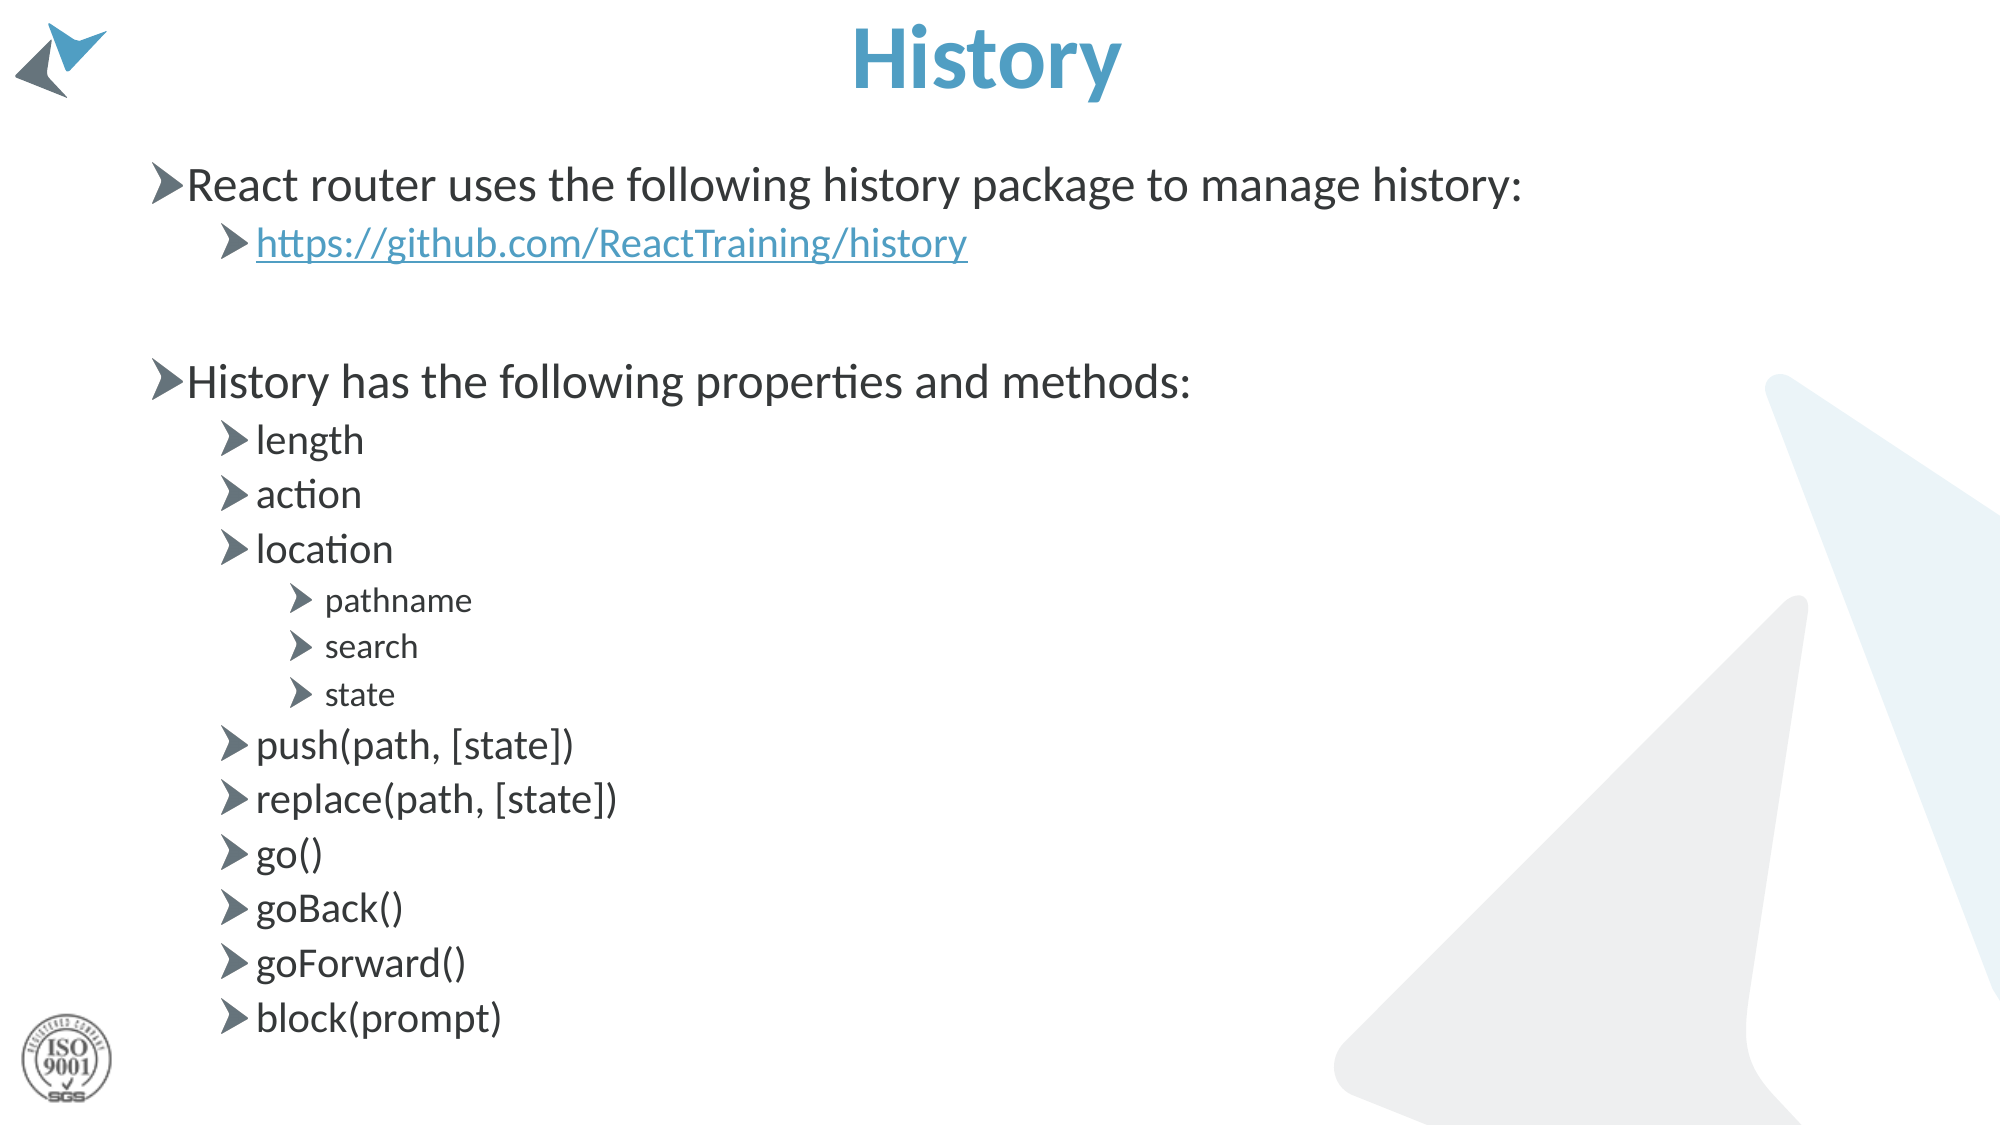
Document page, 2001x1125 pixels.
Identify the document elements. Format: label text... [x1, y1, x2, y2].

picture [290, 630, 316, 661]
list React router uses the following history package to manage history: https://github.com/ReactTraining/history History has the following properties and methods: length action location pathname search state push(path, [state]) replace(path, [state]) go() goBack() goForward() block(prompt) [137, 151, 1838, 1057]
picture [221, 223, 252, 259]
picture [221, 889, 252, 925]
picture [20, 1011, 115, 1106]
picture [290, 583, 316, 613]
title History [137, 0, 1838, 119]
picture [221, 529, 252, 565]
picture [290, 677, 316, 708]
picture [152, 162, 188, 204]
picture [221, 725, 252, 761]
picture [221, 475, 252, 511]
picture [221, 834, 252, 870]
picture [221, 779, 252, 815]
picture [221, 943, 252, 979]
picture [221, 420, 252, 456]
picture [152, 358, 188, 400]
picture [221, 998, 252, 1034]
